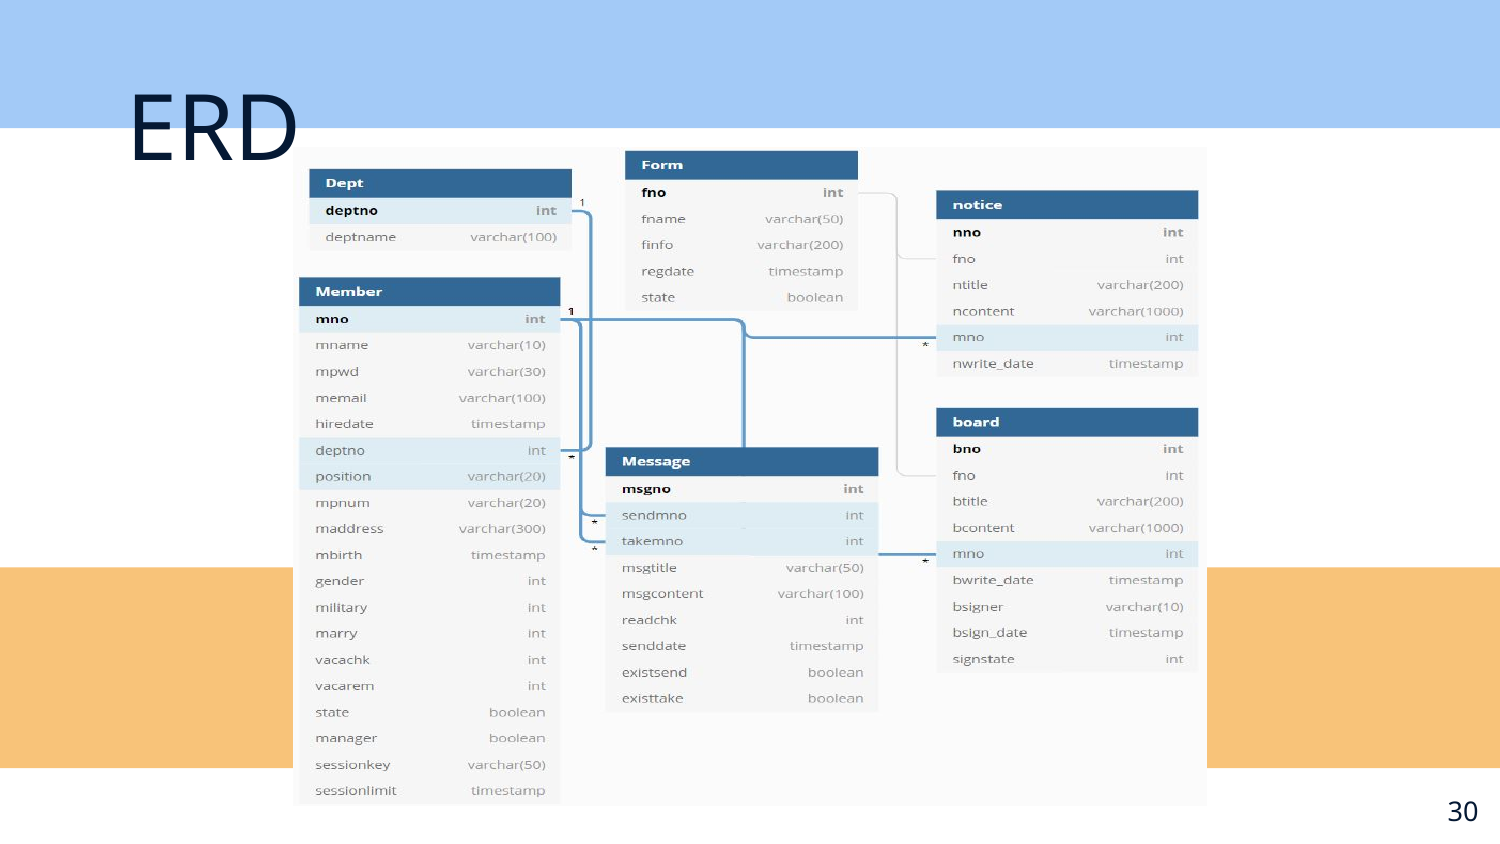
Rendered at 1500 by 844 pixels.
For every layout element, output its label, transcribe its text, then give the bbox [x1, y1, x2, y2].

slide_number 30 [1403, 779, 1494, 844]
title ERD [111, 54, 1271, 148]
picture [293, 147, 1207, 806]
